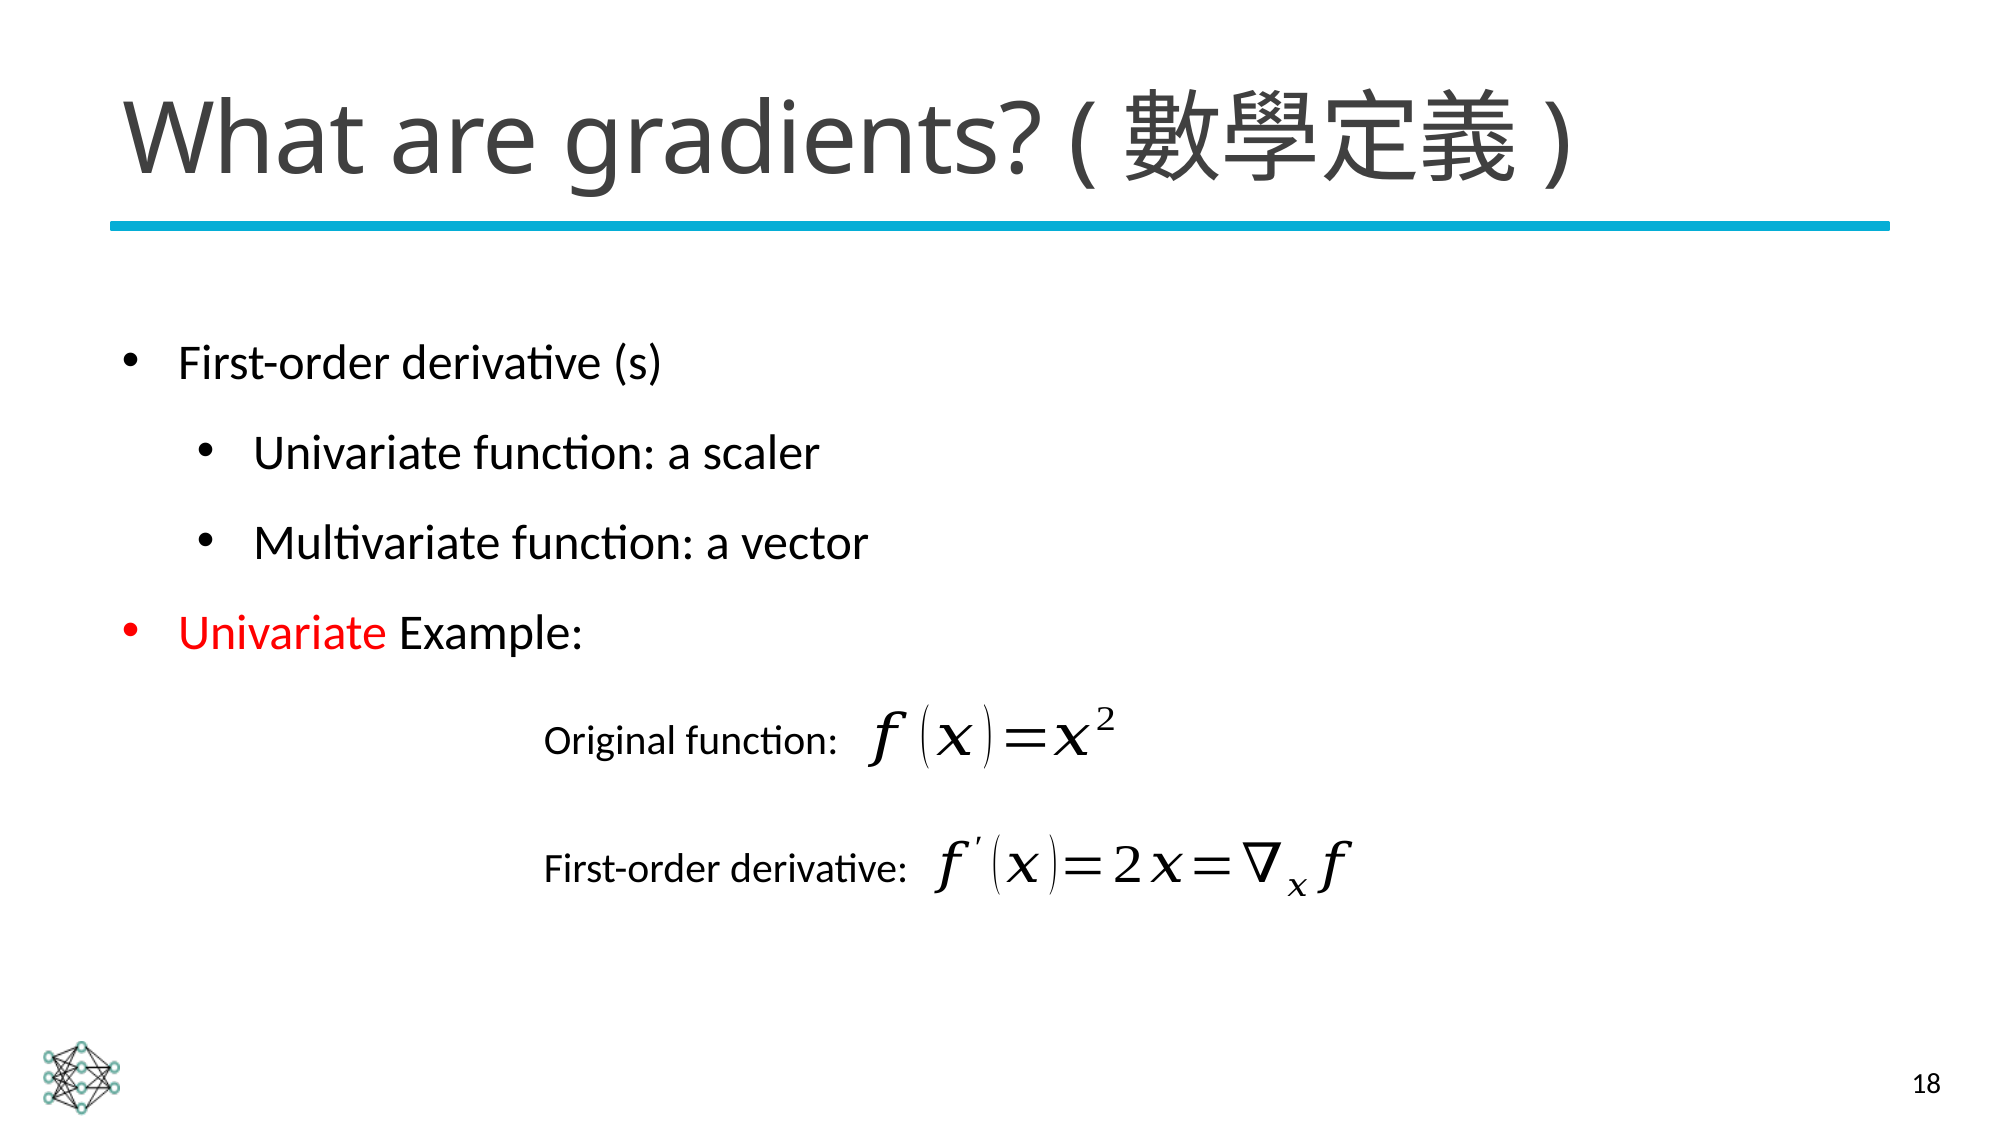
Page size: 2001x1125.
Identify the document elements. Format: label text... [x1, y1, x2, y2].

title What are gradients? (數學定義) [107, 58, 1899, 228]
picture [43, 1041, 120, 1116]
text_box Original function: [528, 705, 865, 770]
text_box First-order derivative (s) Univariate function: a scaler Multivariate function: a vector Univariate Example: [107, 291, 1899, 667]
slide_number 18 [1740, 1052, 1957, 1113]
text_box First-order derivative: [528, 832, 954, 898]
